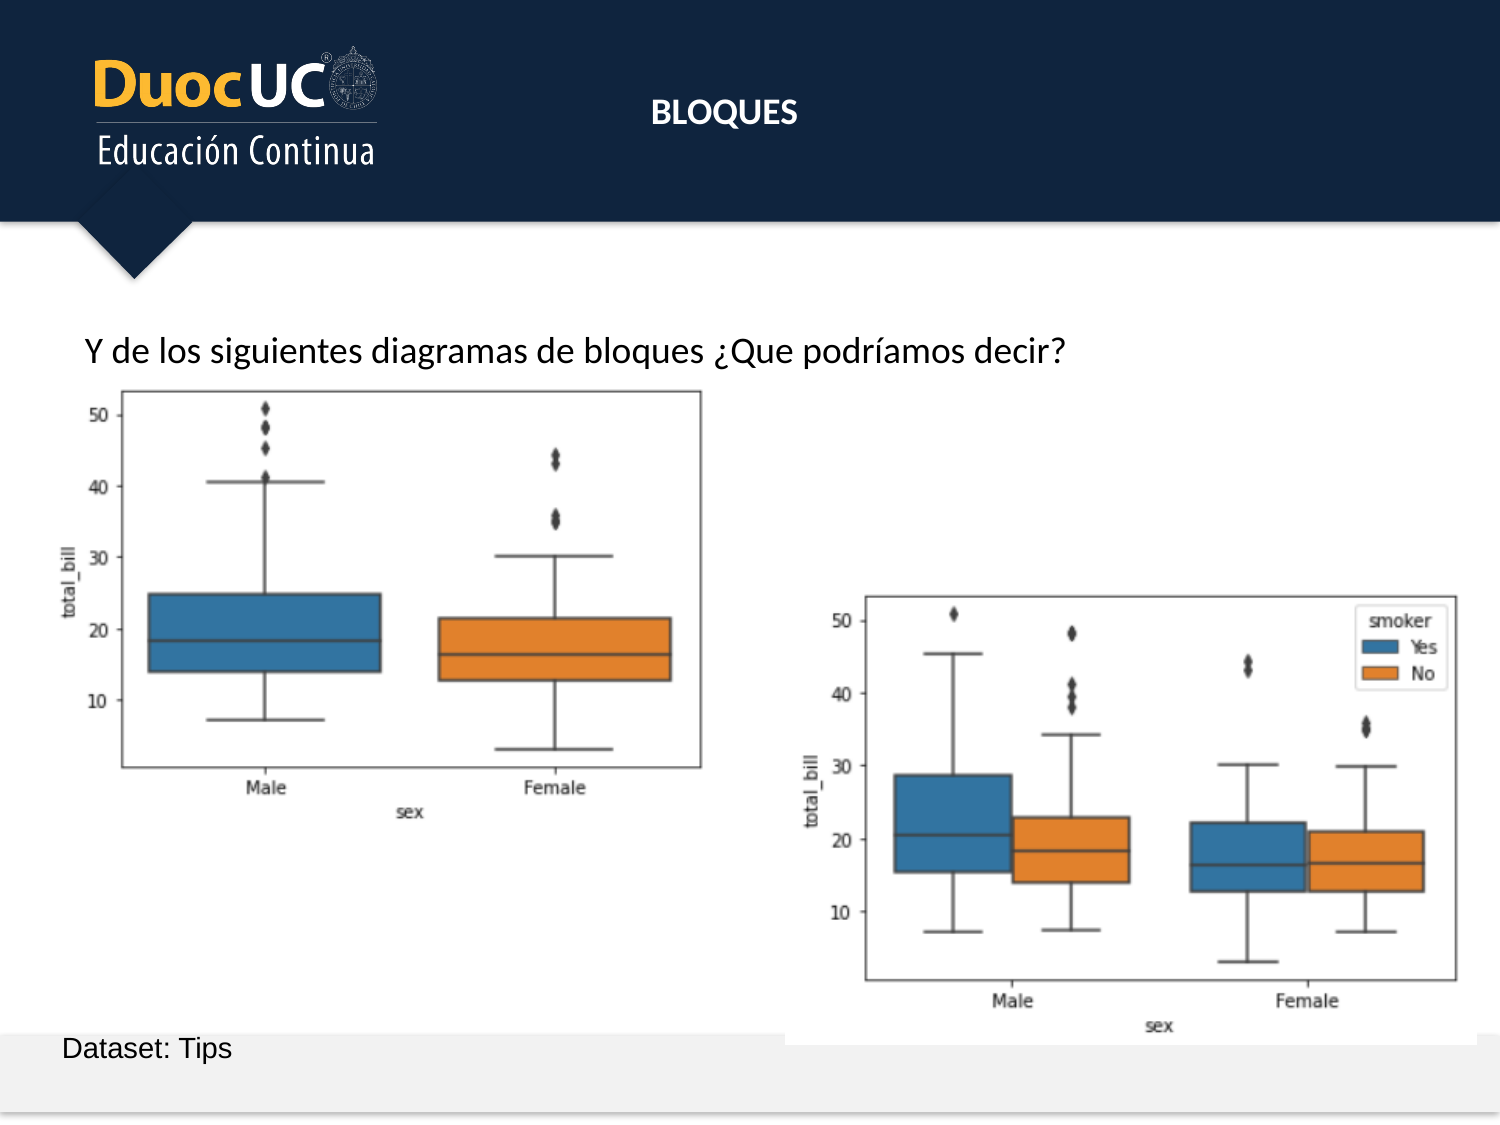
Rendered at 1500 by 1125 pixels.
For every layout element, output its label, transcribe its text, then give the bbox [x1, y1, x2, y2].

text_box Y de los siguientes diagramas de bloques ¿Que podríamos decir? [70, 295, 1477, 379]
picture [46, 378, 732, 838]
picture [95, 46, 377, 165]
picture [785, 586, 1477, 1046]
text_box Dataset: Tips [46, 1022, 251, 1072]
text_box BLOQUES [635, 79, 1290, 140]
